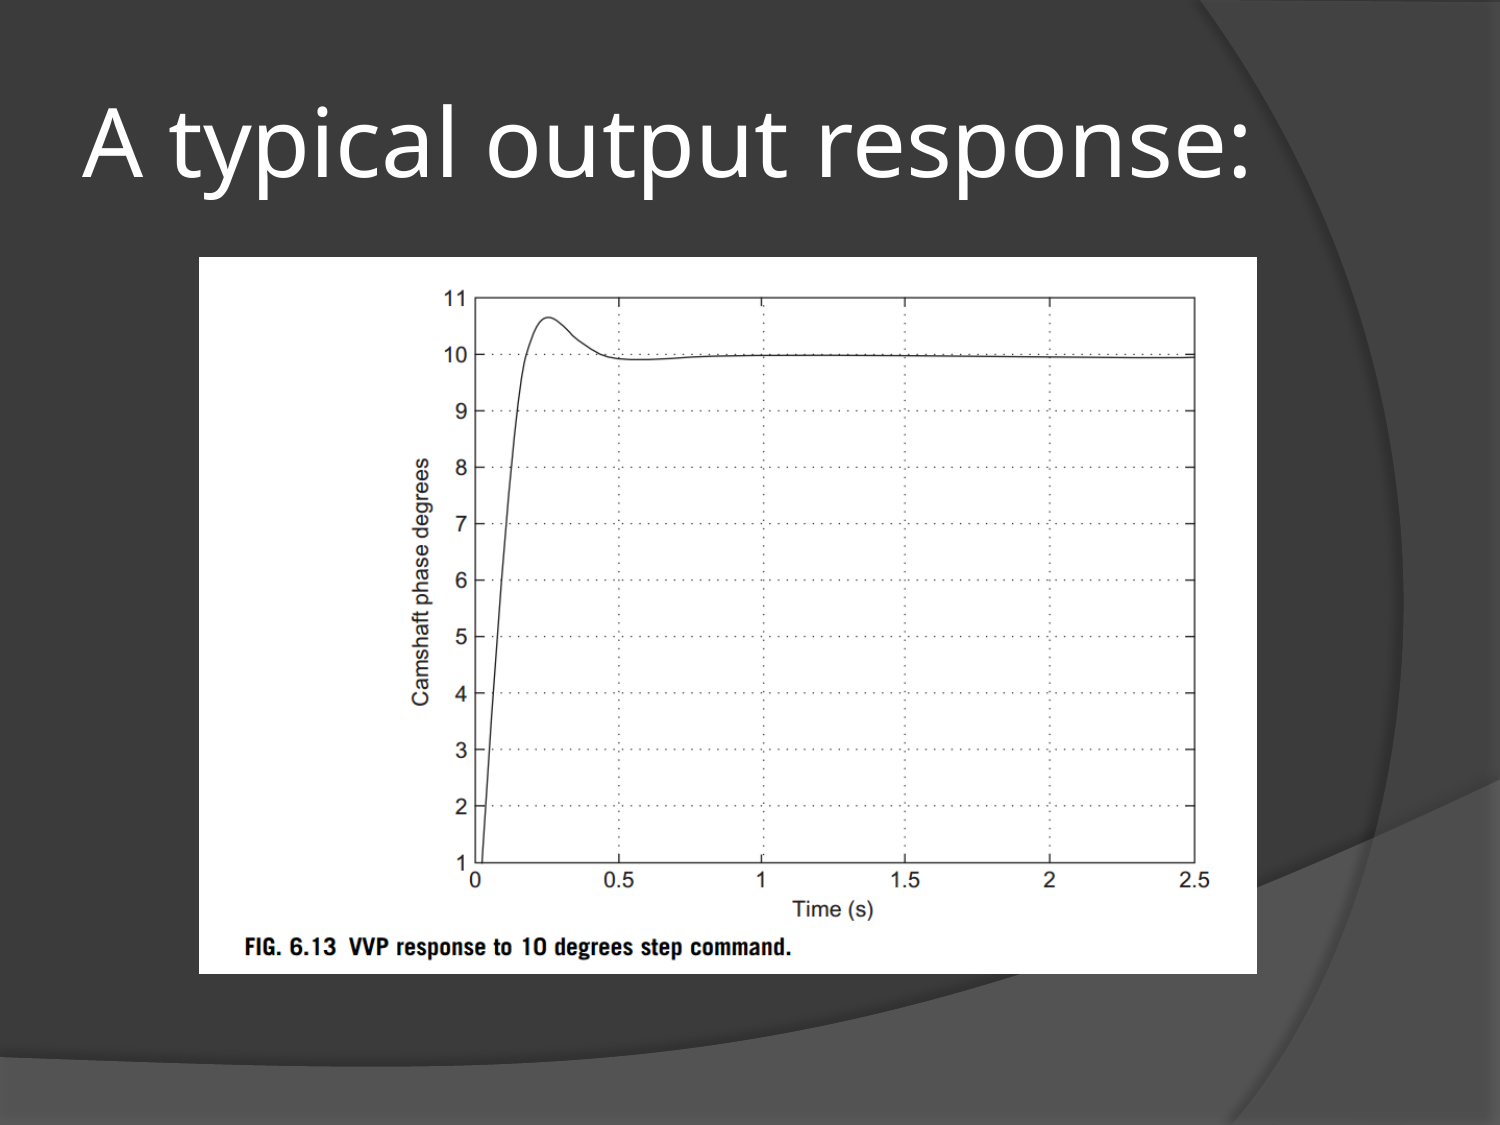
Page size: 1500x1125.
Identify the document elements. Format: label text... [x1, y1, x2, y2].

title A typical output response: [75, 45, 1300, 233]
picture [198, 257, 1257, 974]
